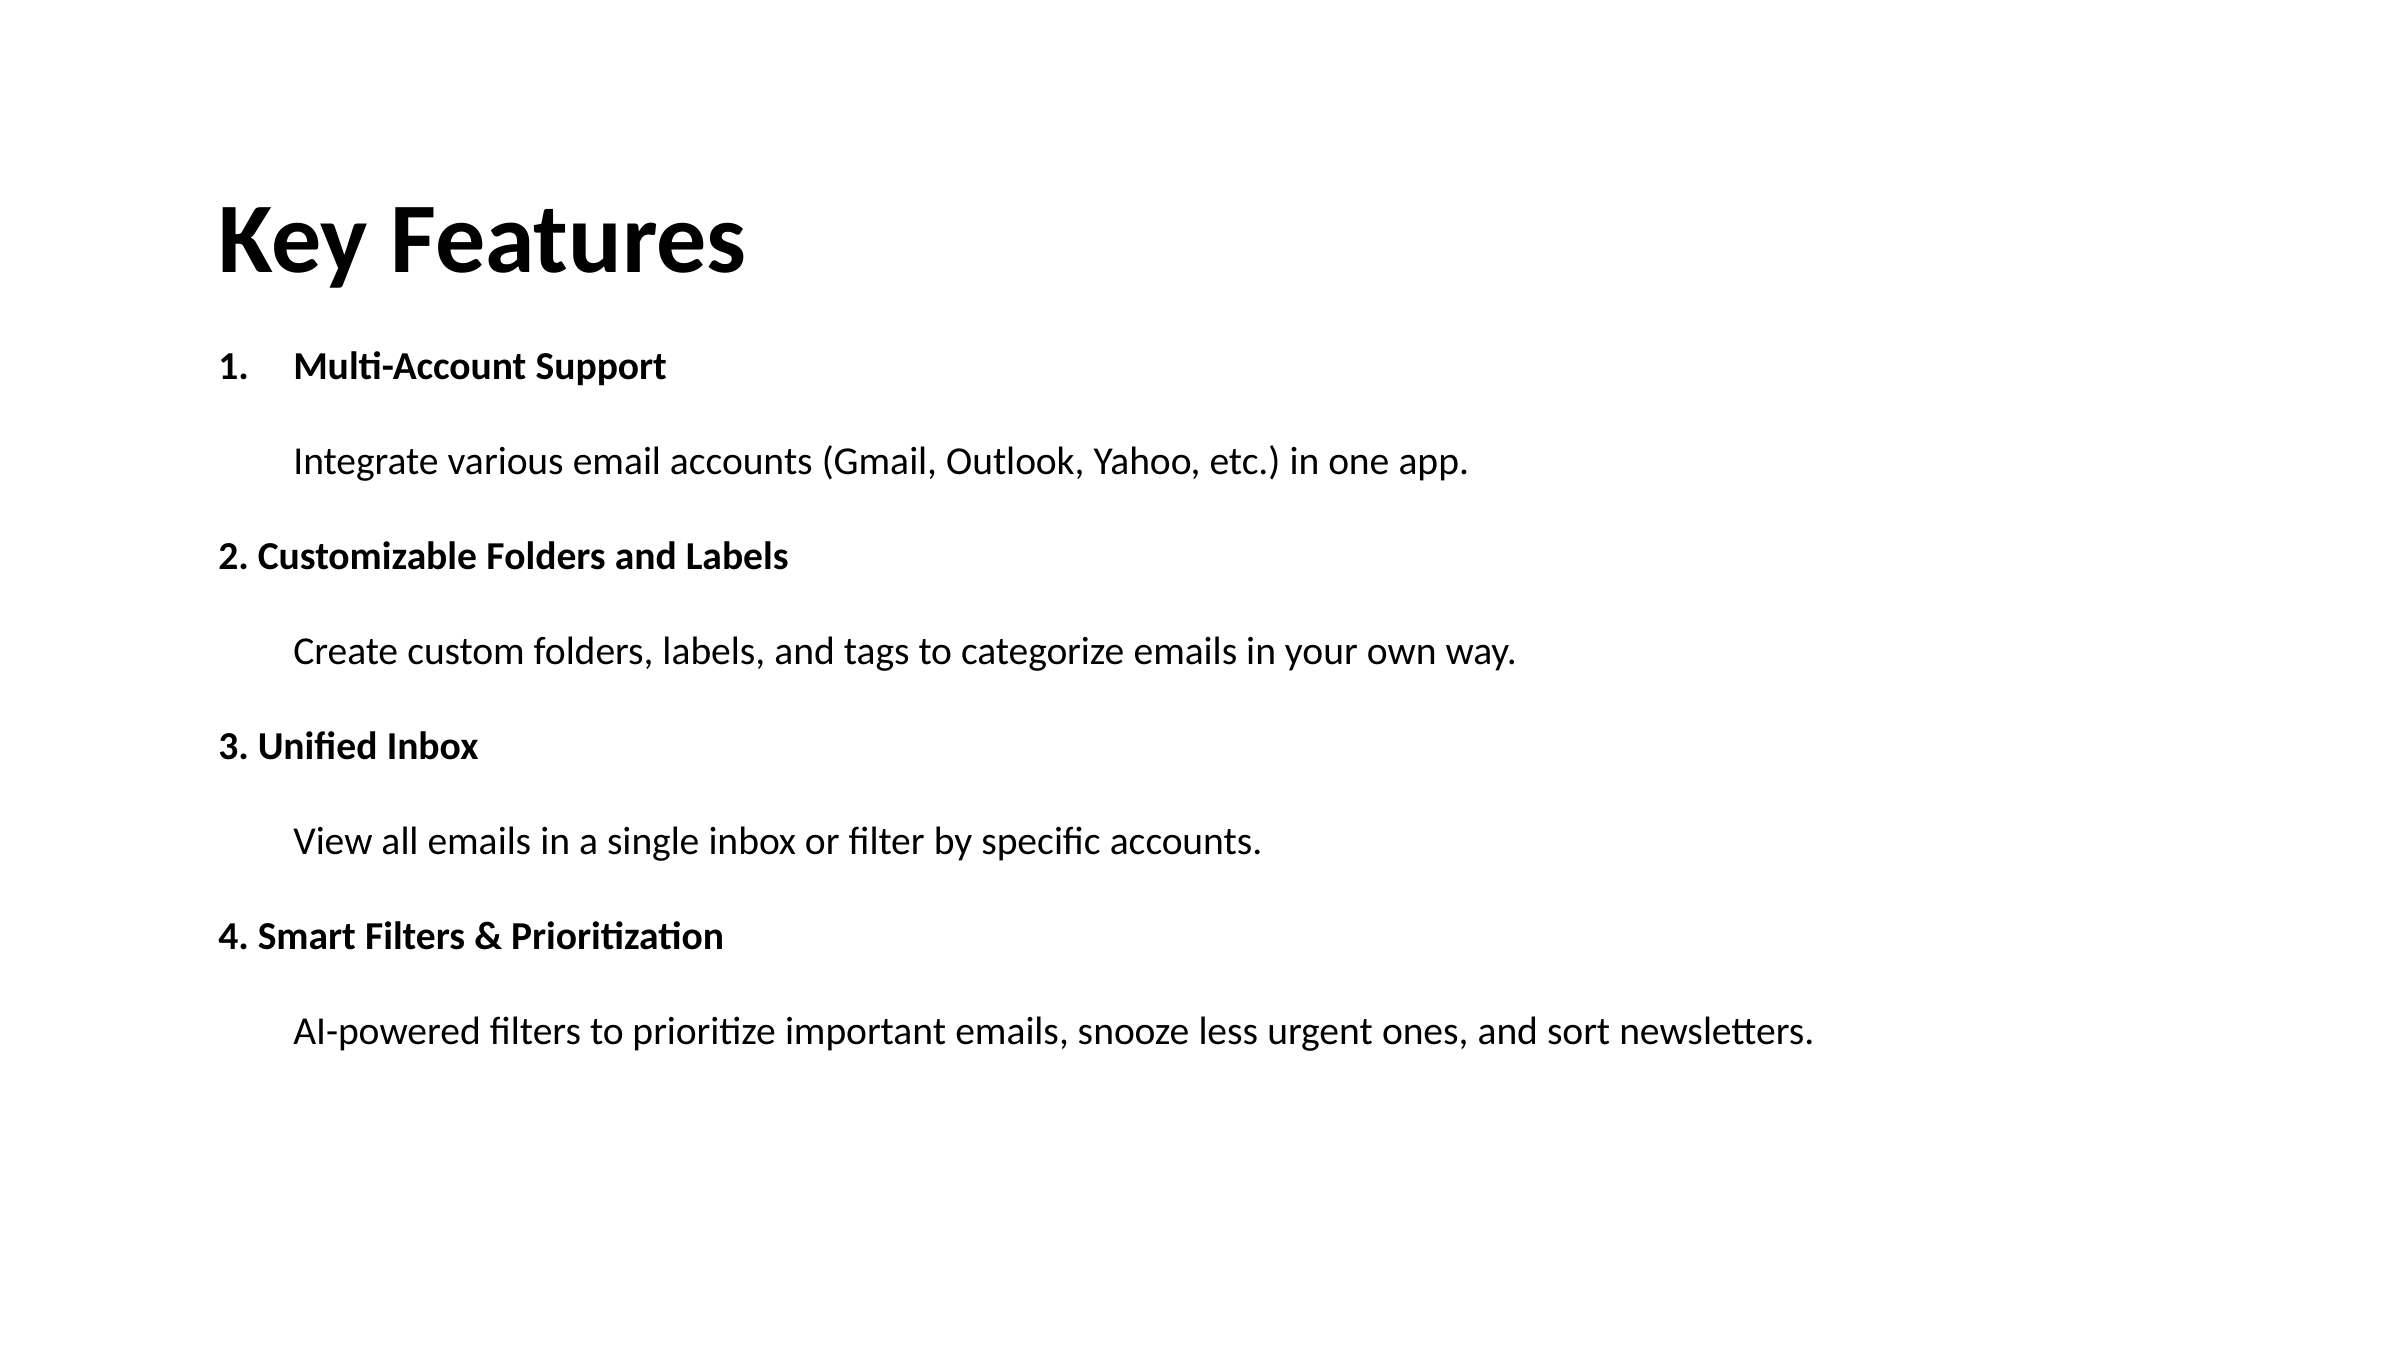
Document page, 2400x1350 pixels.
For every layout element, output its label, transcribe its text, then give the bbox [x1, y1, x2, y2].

text_box Key Features Multi-Account Support Integrate various email accounts (Gmail, Outlook, Yahoo, etc.) in one app. 2. Customizable Folders and Labels Create custom folders, labels, and tags to categorize emails in your own way. 3. Unified Inbox View all emails in a single inbox or filter by specific accounts. 4. Smart Filters & Prioritization AI-powered filters to prioritize important emails, snooze less urgent ones, and sort newsletters. [203, 165, 2145, 1108]
